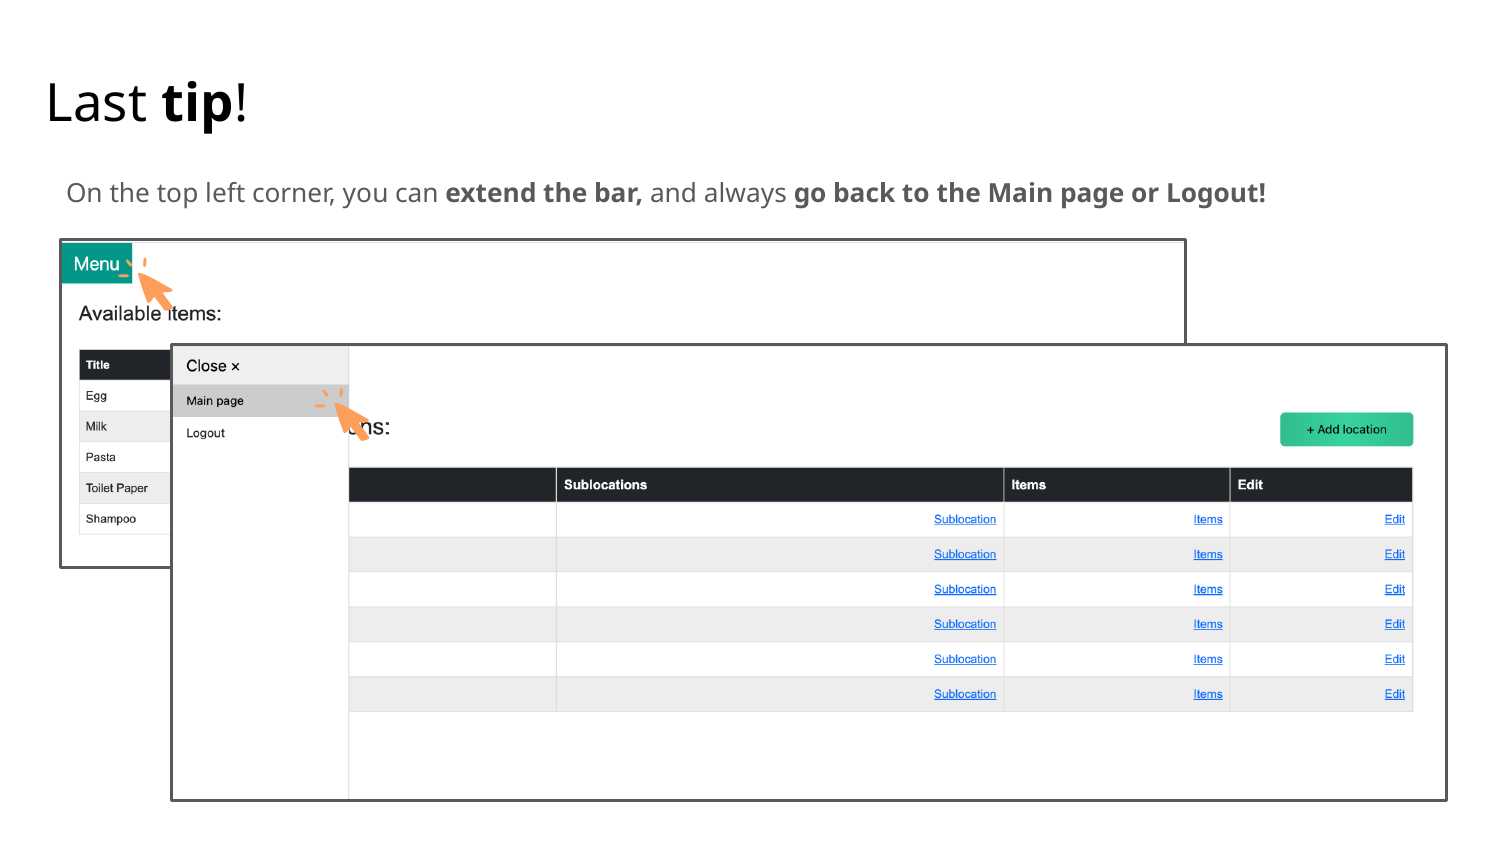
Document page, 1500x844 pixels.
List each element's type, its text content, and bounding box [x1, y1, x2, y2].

title Last tip! [30, 53, 1429, 148]
text_box On the top left corner, you can extend the bar, and always go back to the Main page or Logout! [51, 163, 1449, 224]
picture [61, 240, 1446, 800]
